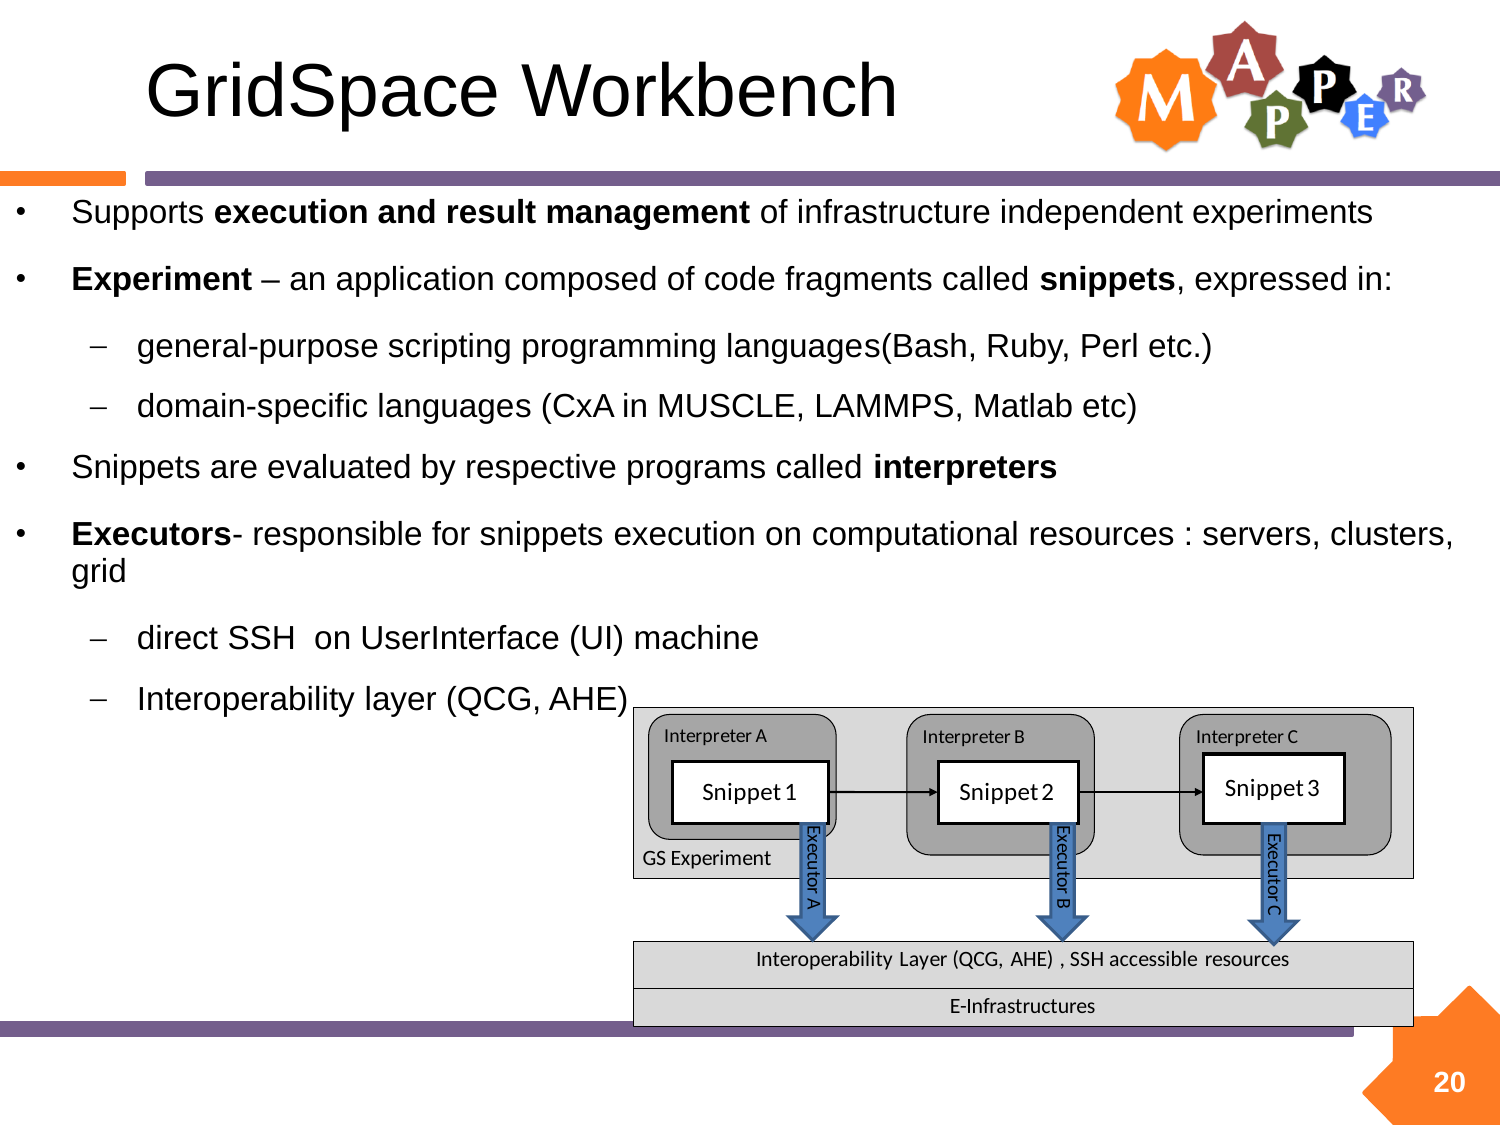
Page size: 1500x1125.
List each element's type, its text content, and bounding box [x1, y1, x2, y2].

picture [629, 705, 1415, 1028]
picture [1092, 19, 1435, 158]
title GridSpace Workbench [130, 30, 1190, 149]
list Supports execution and result management of infrastructure independent experiments Experiment – an application composed of code fragments called snippets, expressed in: general-purpose scripting programming languages(Bash, Ruby, Perl etc.) domain-specific languages (CxA in MUSCLE, LAMMPS, Matlab etc) Snippets are evaluated by respective programs called interpreters Executors- responsible for snippets execution on computational resources : servers, clusters, grid direct SSH on UserInterface (UI) machine Interoperability layer (QCG, AHE) [0, 186, 1500, 656]
